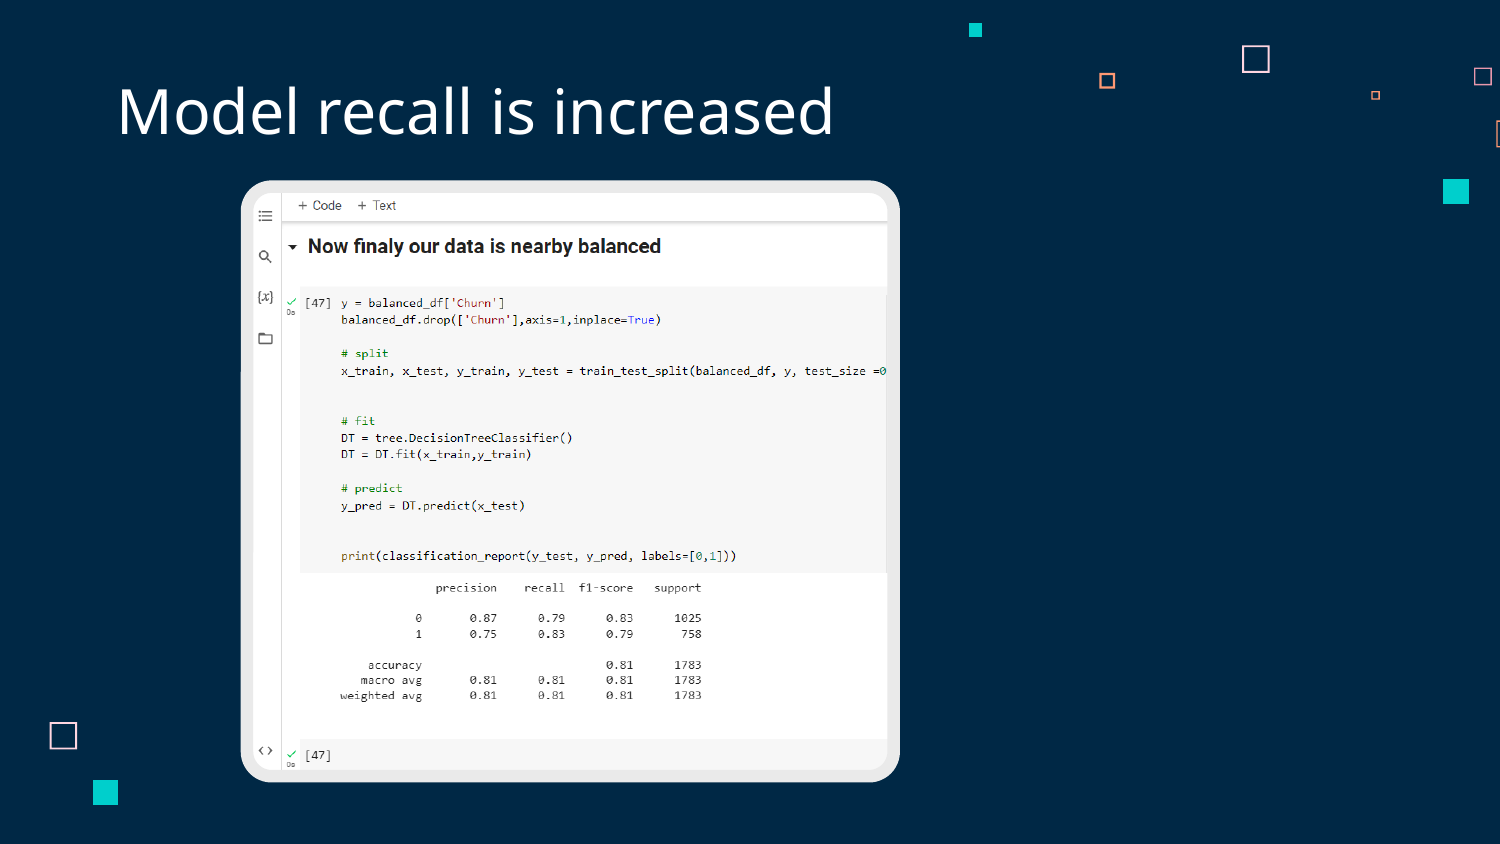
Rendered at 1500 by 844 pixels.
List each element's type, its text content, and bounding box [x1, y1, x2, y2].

title Model recall is increased [101, 67, 878, 163]
picture [246, 186, 894, 777]
